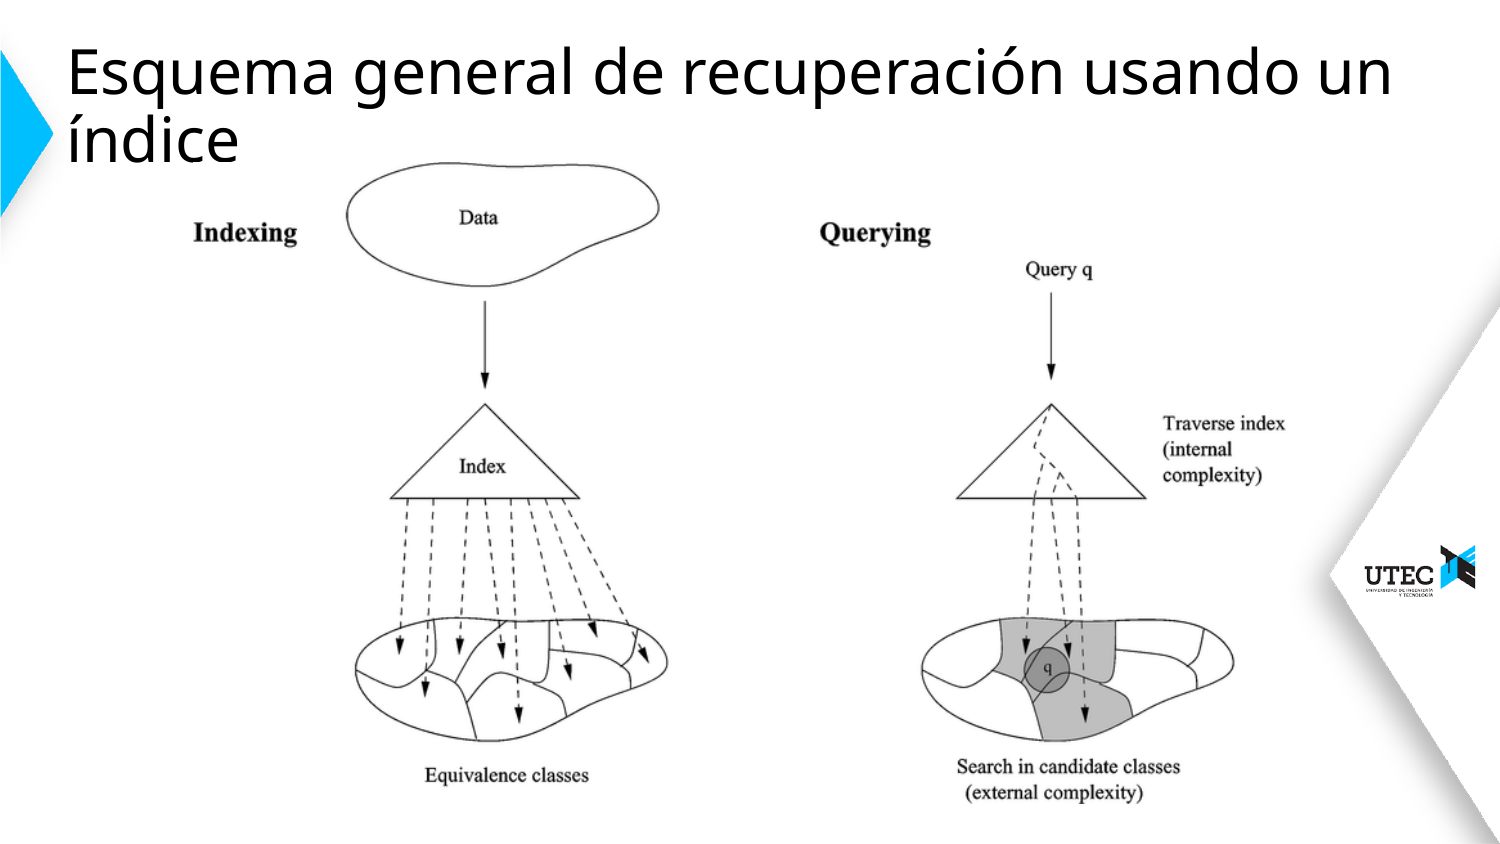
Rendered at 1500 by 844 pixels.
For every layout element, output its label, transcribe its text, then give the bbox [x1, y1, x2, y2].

picture [0, 0, 1500, 844]
title Esquema general de recuperación usando un índice [51, 25, 1449, 130]
